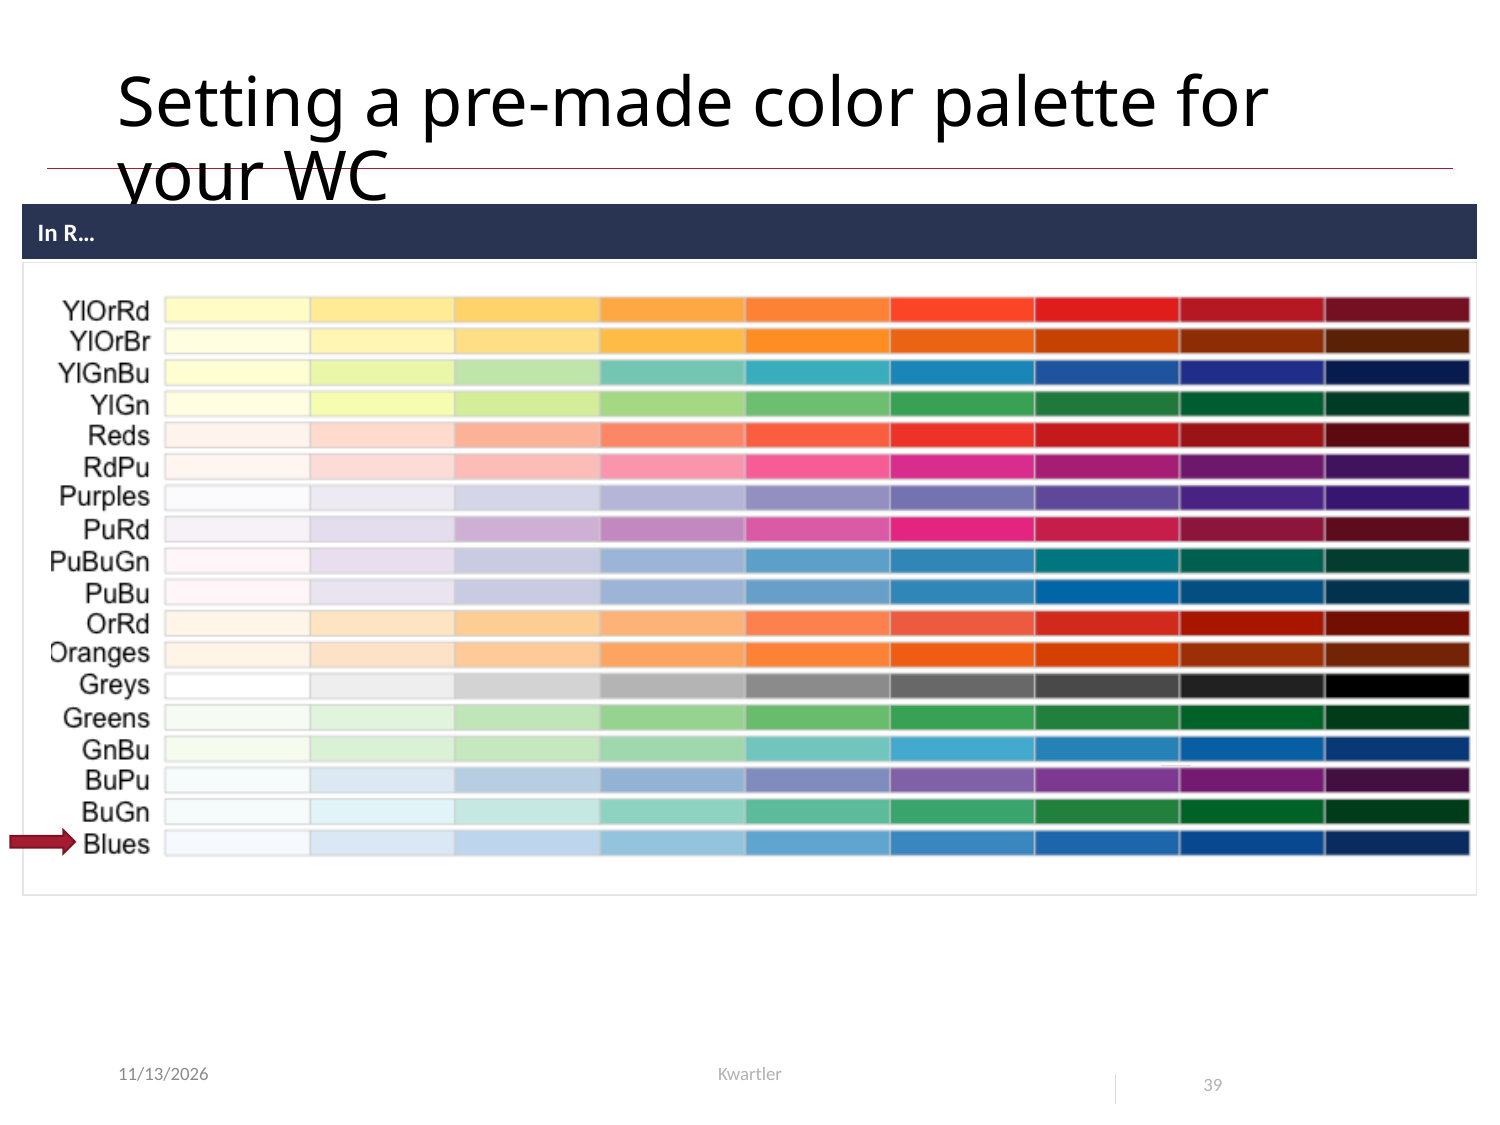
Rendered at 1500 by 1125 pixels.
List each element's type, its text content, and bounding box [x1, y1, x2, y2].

title Setting a pre-made color palette for your WC [103, 59, 1397, 157]
picture [50, 289, 1472, 869]
text_box In R… [22, 203, 1478, 260]
text_box [9, 834, 50, 849]
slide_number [103, 1042, 441, 1103]
footer Kwartler [496, 1042, 1004, 1103]
slide_number 39 [1188, 1042, 1330, 1103]
text_box [22, 261, 1478, 896]
